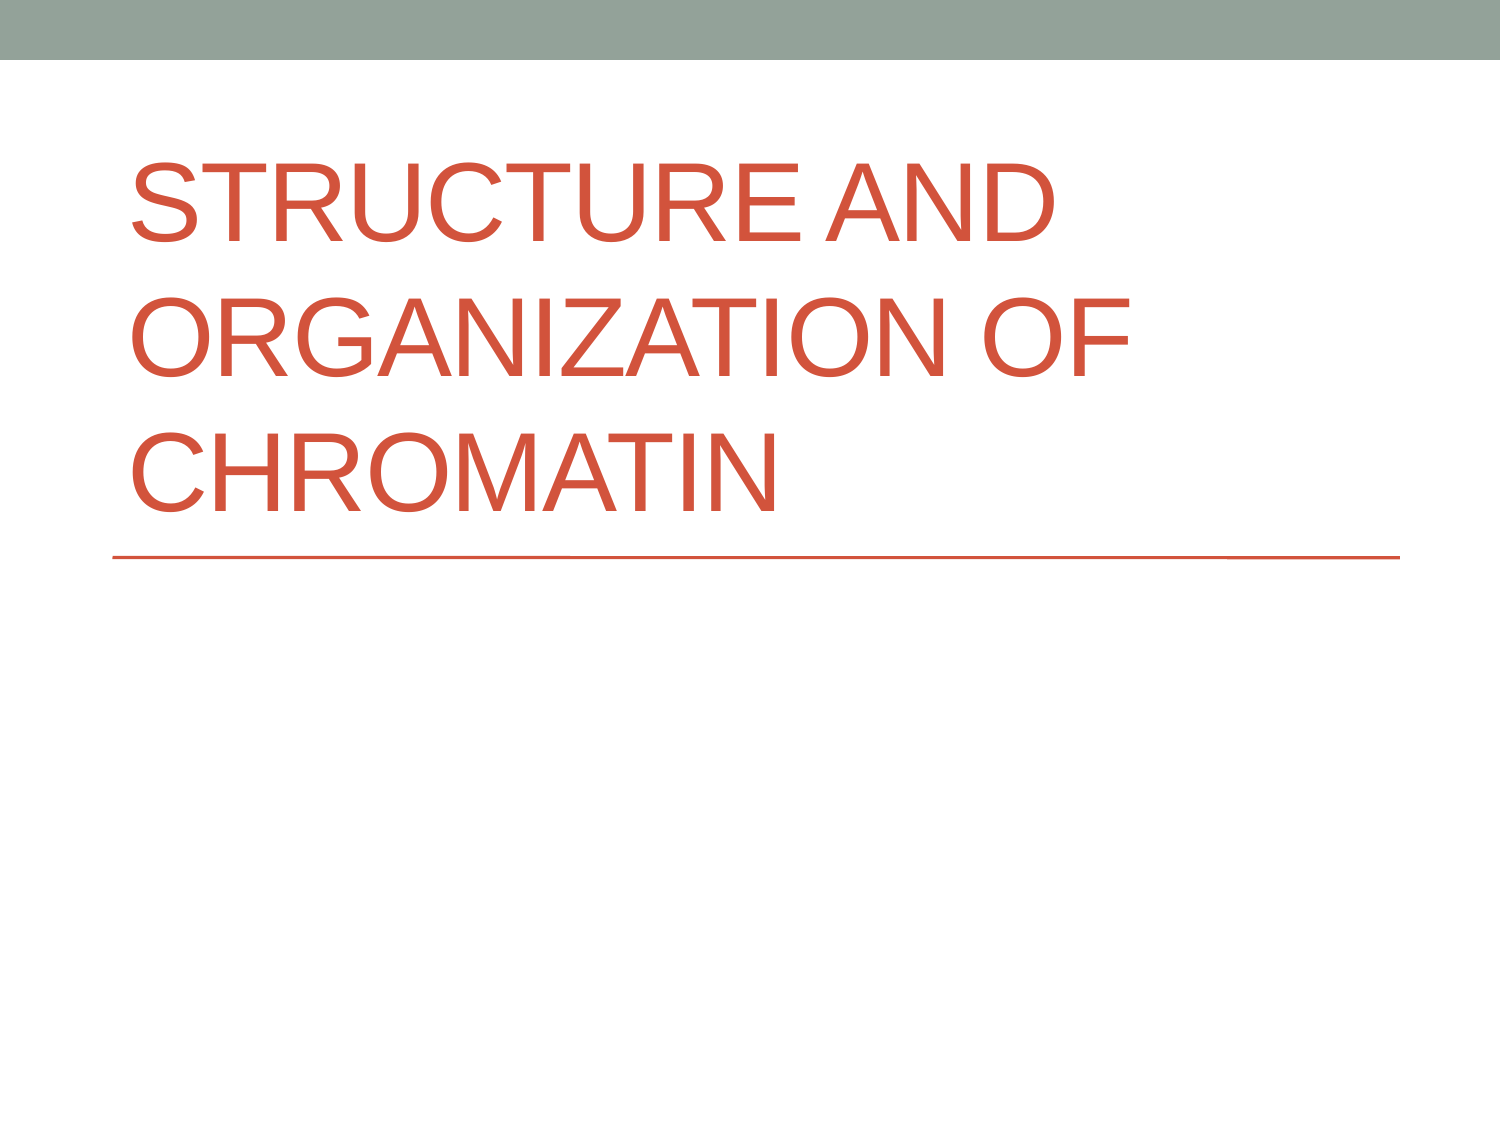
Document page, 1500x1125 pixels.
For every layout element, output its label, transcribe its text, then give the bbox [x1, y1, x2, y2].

title Structure and organization of chromatin [112, 224, 1400, 542]
